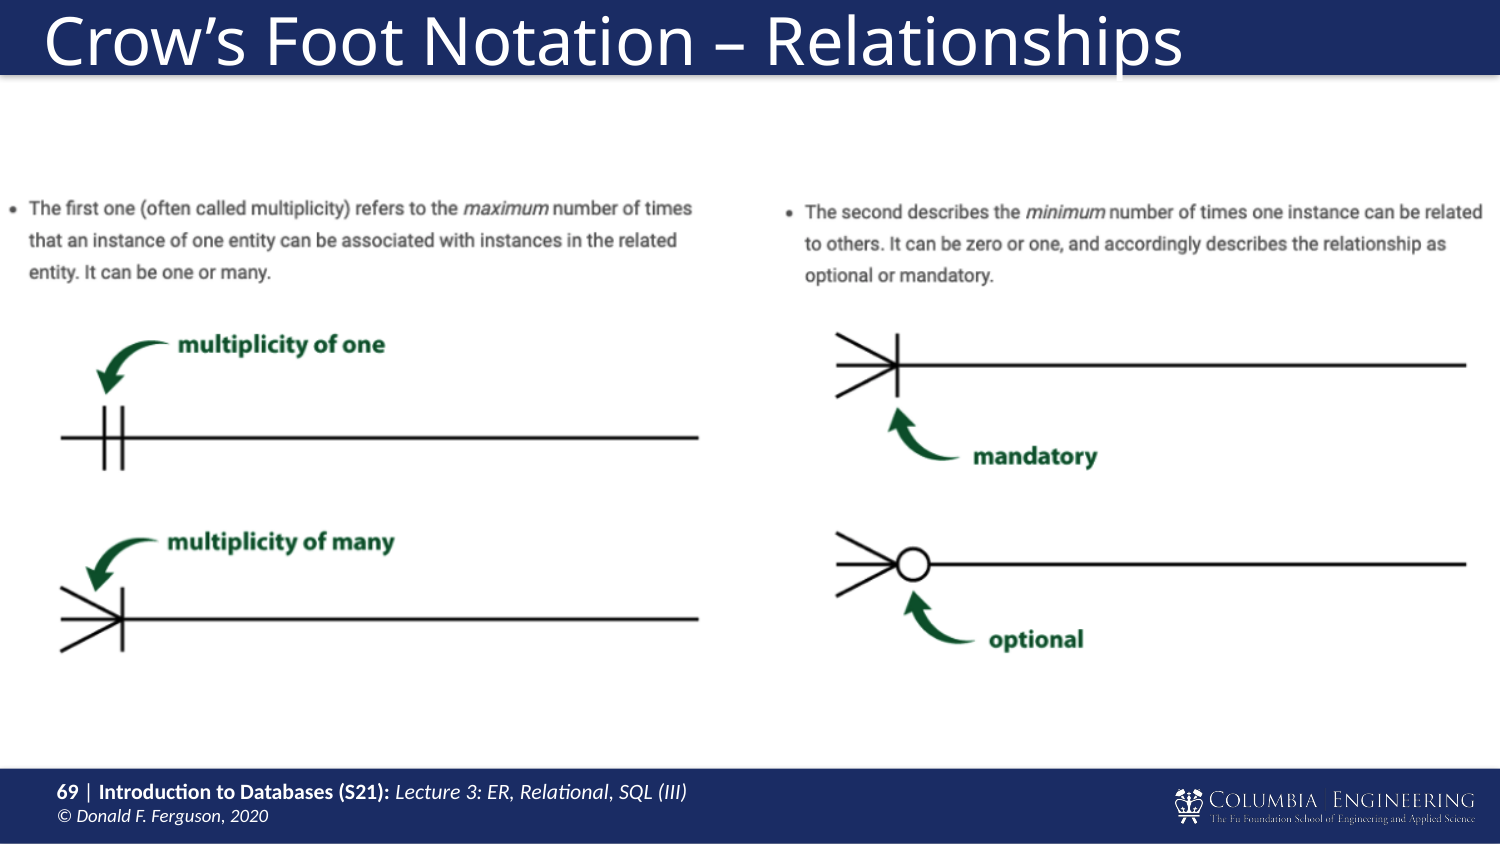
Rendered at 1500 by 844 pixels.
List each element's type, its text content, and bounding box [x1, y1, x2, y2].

title Crow’s Foot Notation – Relationships [28, 0, 1450, 73]
picture [0, 167, 1500, 677]
